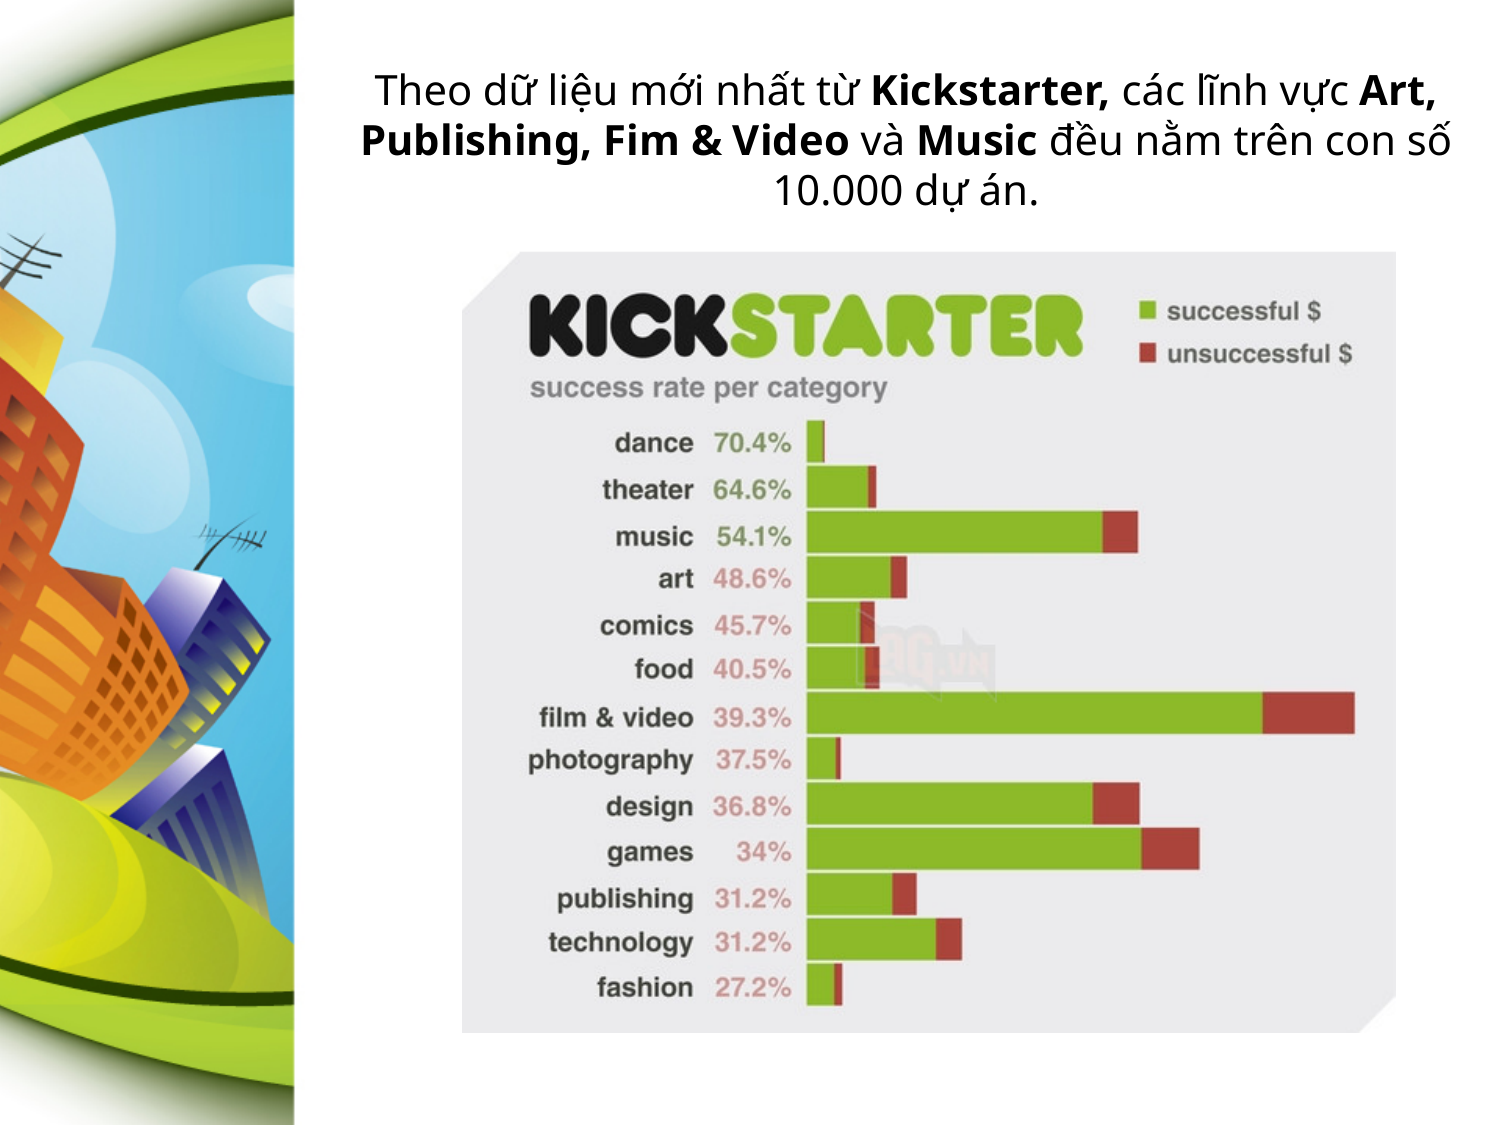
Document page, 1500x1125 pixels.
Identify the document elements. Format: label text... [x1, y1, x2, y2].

title Theo dữ liệu mới nhất từ Kickstarter, các lĩnh vực Art, Publishing, Fim & Video và Music đều nằm trên con số 10.000 dự án. [324, 45, 1488, 233]
picture [0, 0, 1500, 1125]
